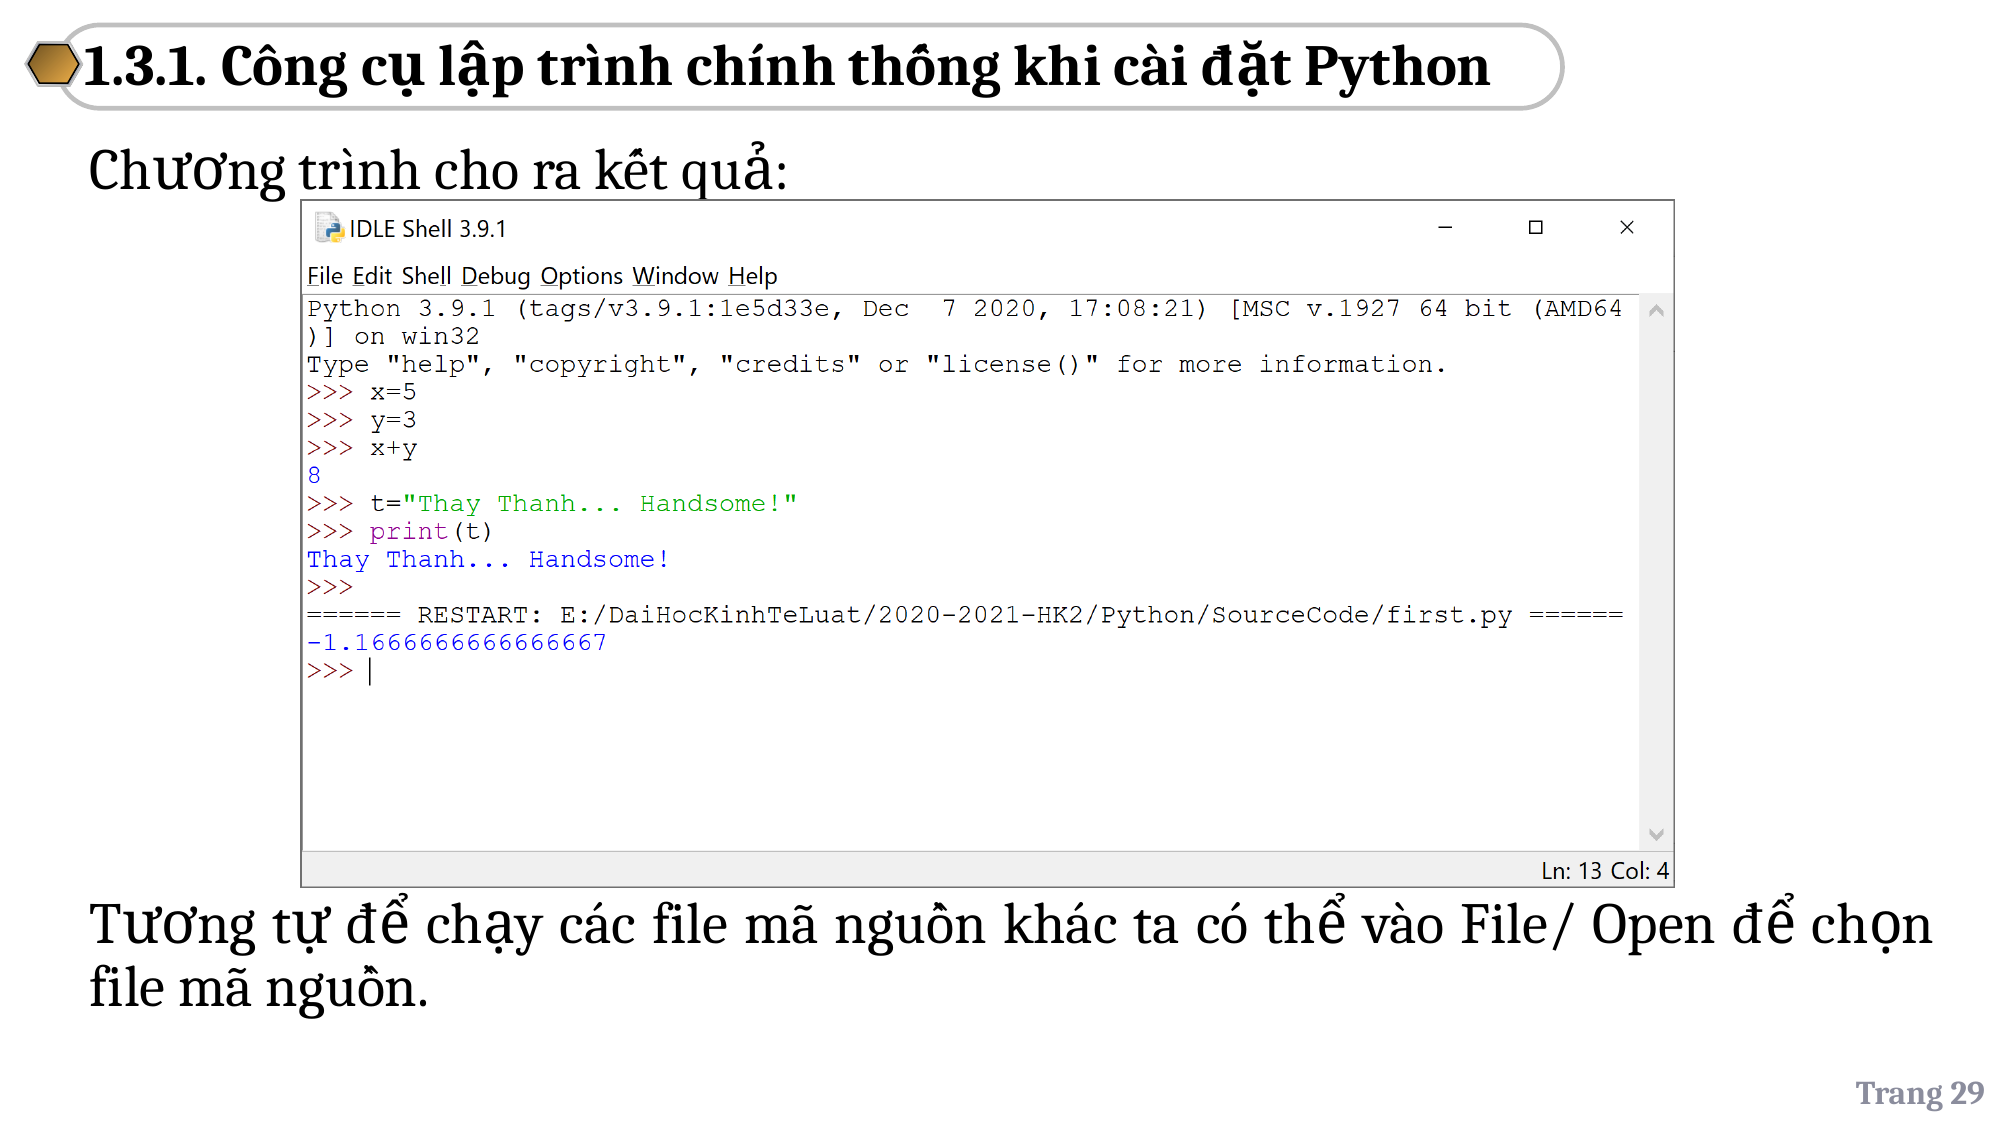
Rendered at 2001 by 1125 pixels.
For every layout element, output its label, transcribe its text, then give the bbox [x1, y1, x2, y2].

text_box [24, 24, 1563, 109]
slide_number Trang 29 [1533, 1060, 2000, 1121]
text_box Chương trình cho ra kết quả: Tương tự để chạy các file mã nguồn khác ta có thể vào File/ Open để chọn file mã nguồn. [74, 132, 1950, 993]
picture [299, 199, 1676, 888]
